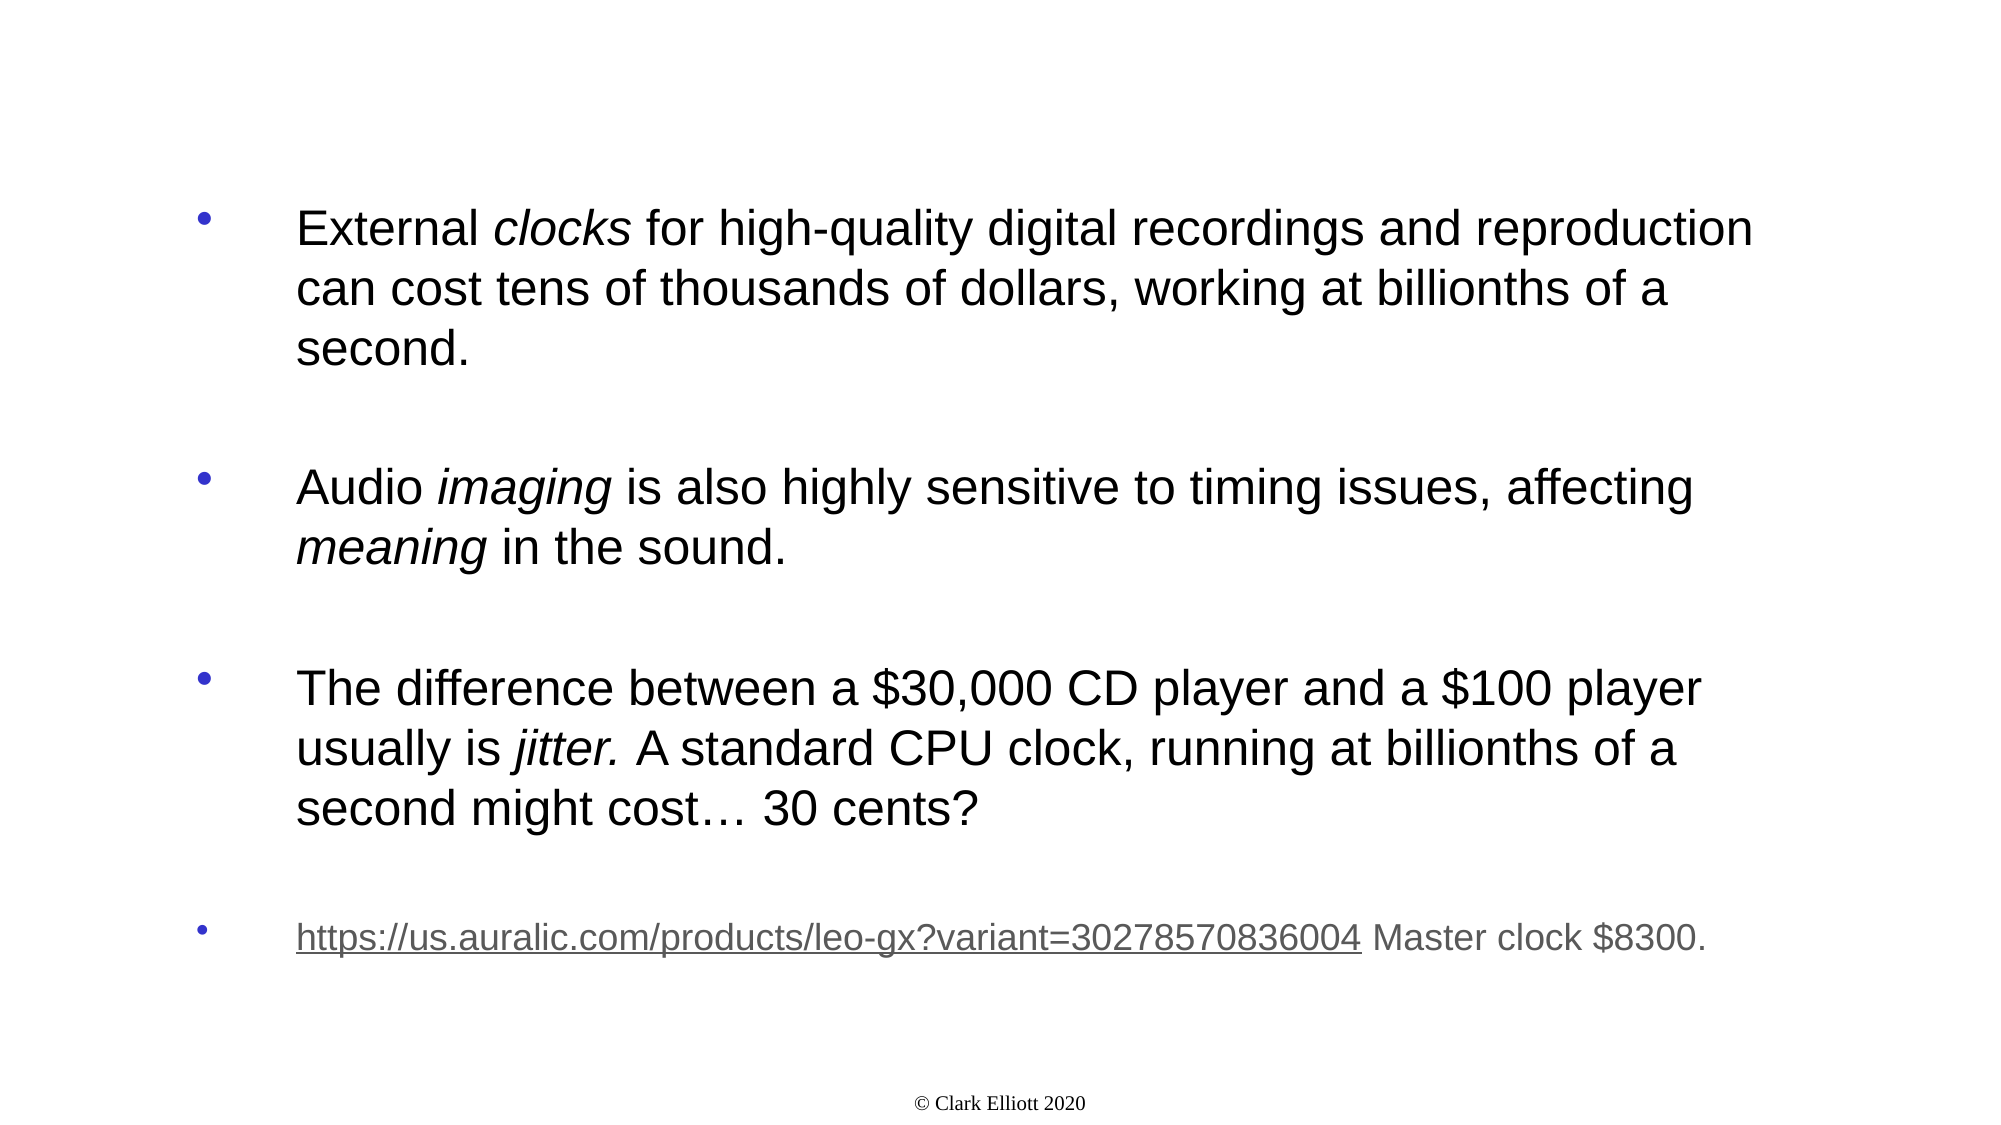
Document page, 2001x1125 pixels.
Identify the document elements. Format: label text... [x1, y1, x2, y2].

list External clocks for high-quality digital recordings and reproduction can cost tens of thousands of dollars, working at billionths of a second. Audio imaging is also highly sensitive to timing issues, affecting meaning in the sound. The difference between a $30,000 CD player and a $100 player usually is jitter. A standard CPU clock, running at billionths of a second might cost… 30 cents? https://us.auralic.com/products/leo-gx?variant=30278570836004 Master clock $8300. [181, 187, 1819, 946]
footer © Clark Elliott 2020 [0, 1082, 2000, 1111]
